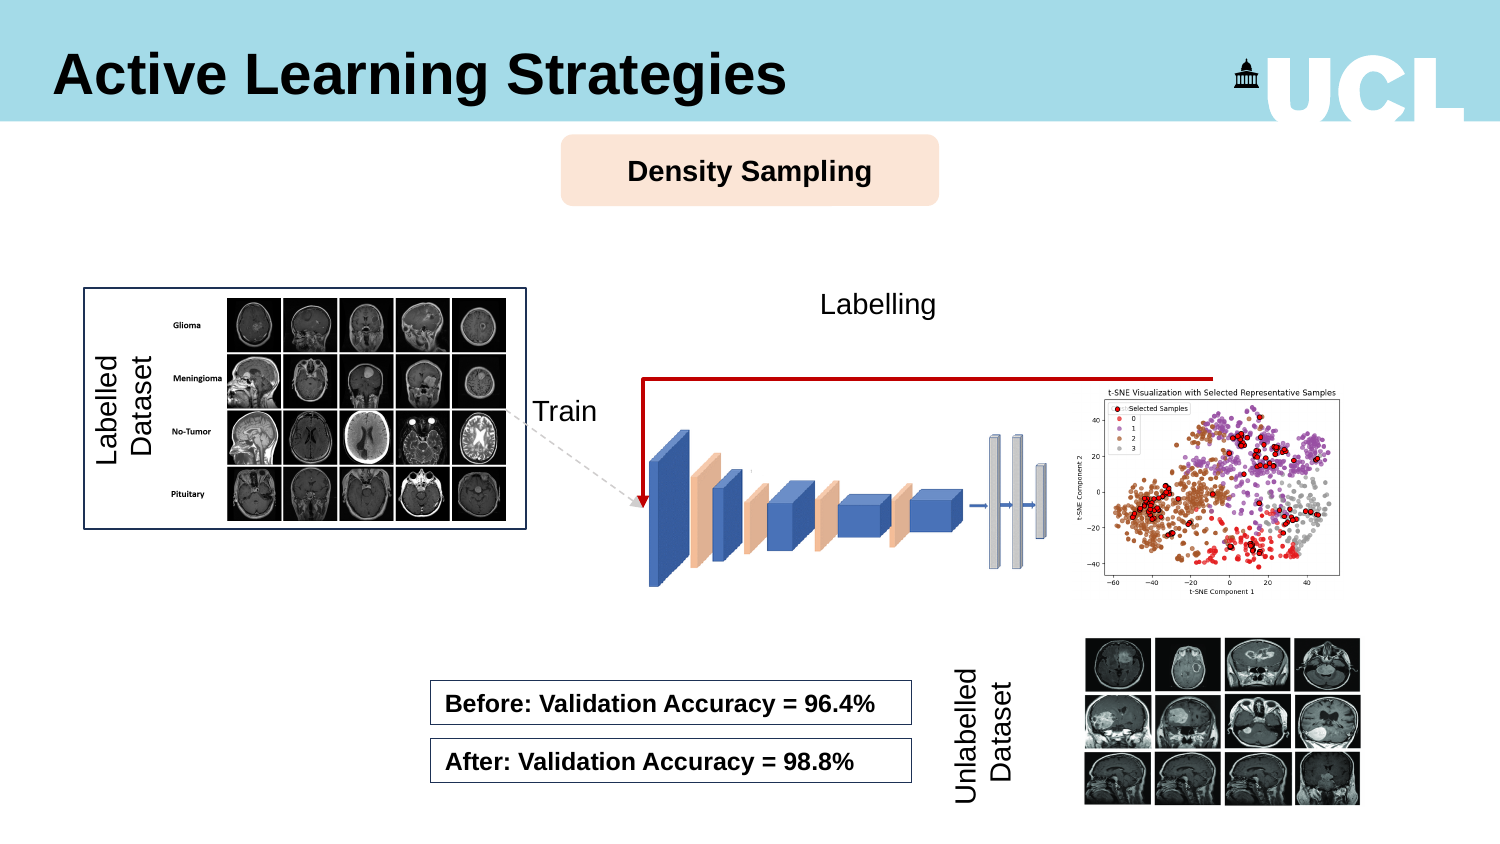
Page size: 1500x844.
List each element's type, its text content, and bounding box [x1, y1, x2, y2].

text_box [642, 277, 1214, 509]
picture [1234, 58, 1259, 88]
text_box Density Sampling [558, 132, 942, 209]
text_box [938, 636, 1365, 827]
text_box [79, 287, 1050, 590]
picture [1071, 384, 1344, 600]
text_box Before: Validation Accuracy = 96.4% [430, 680, 912, 725]
text_box After: Validation Accuracy = 98.8% [430, 738, 912, 783]
text_box Active Learning Strategies [52, 1, 1208, 130]
